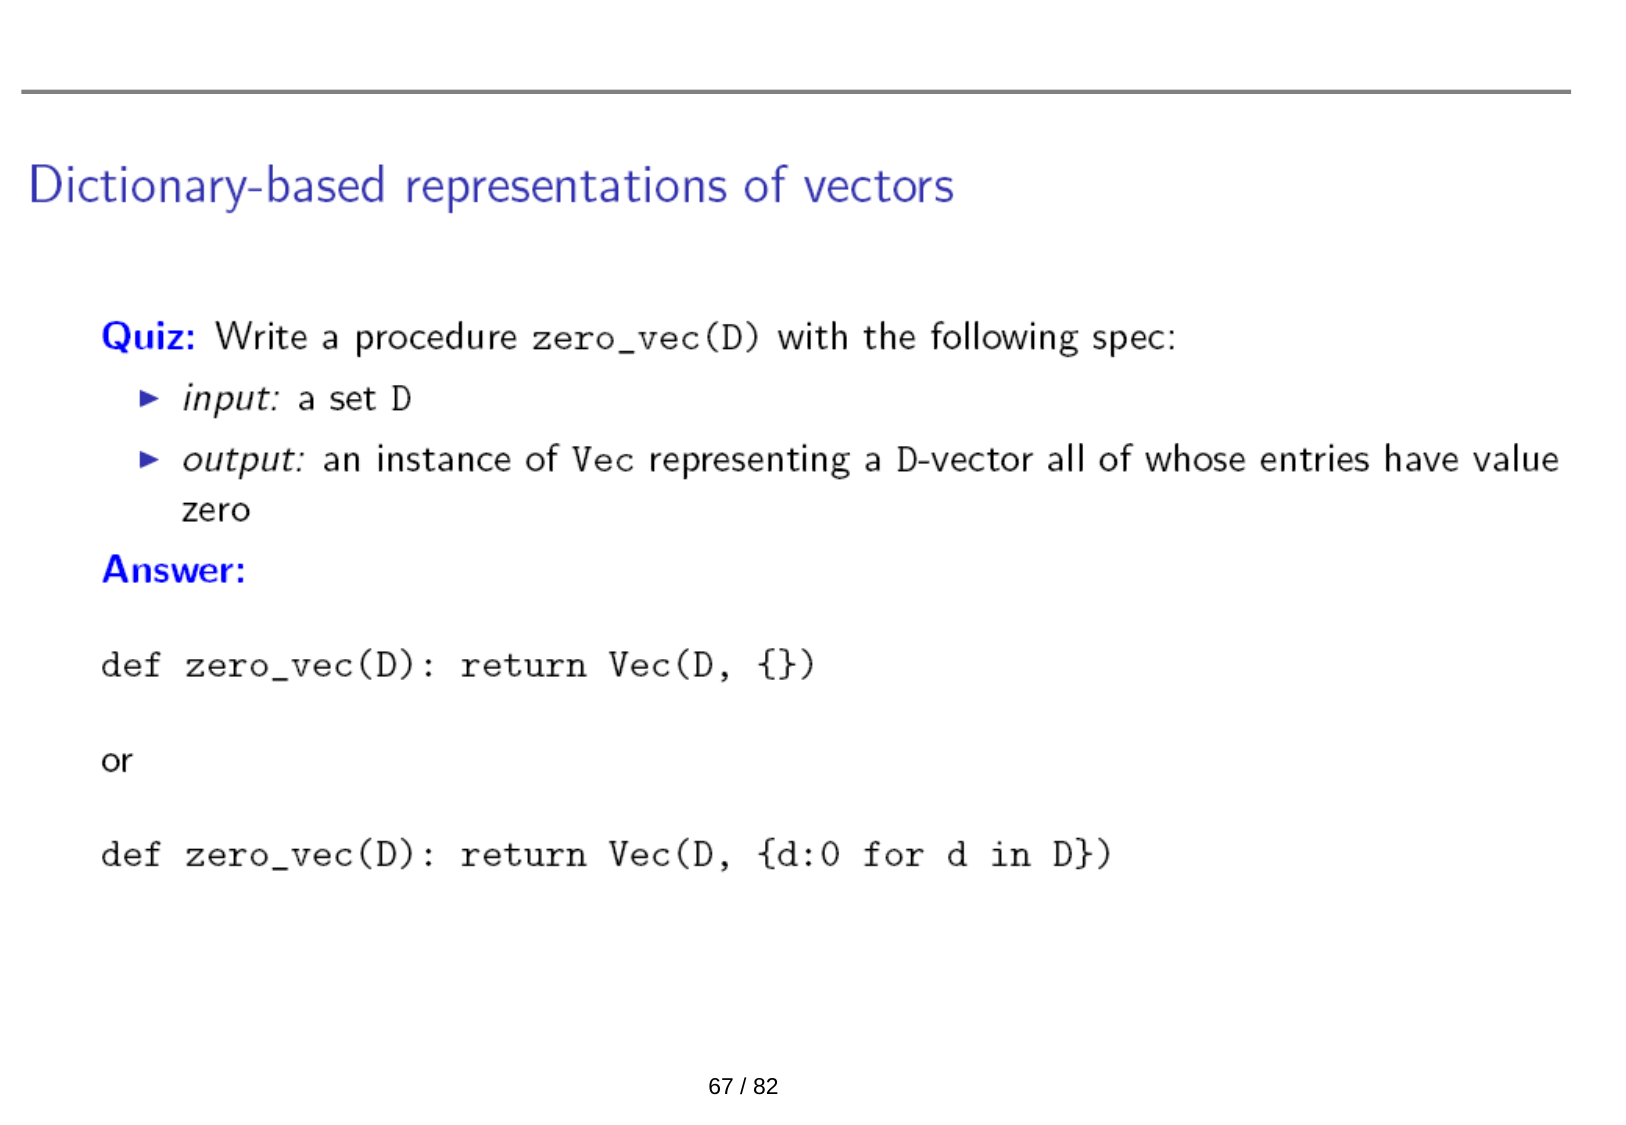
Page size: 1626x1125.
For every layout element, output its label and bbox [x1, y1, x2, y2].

picture [15, 146, 1610, 979]
